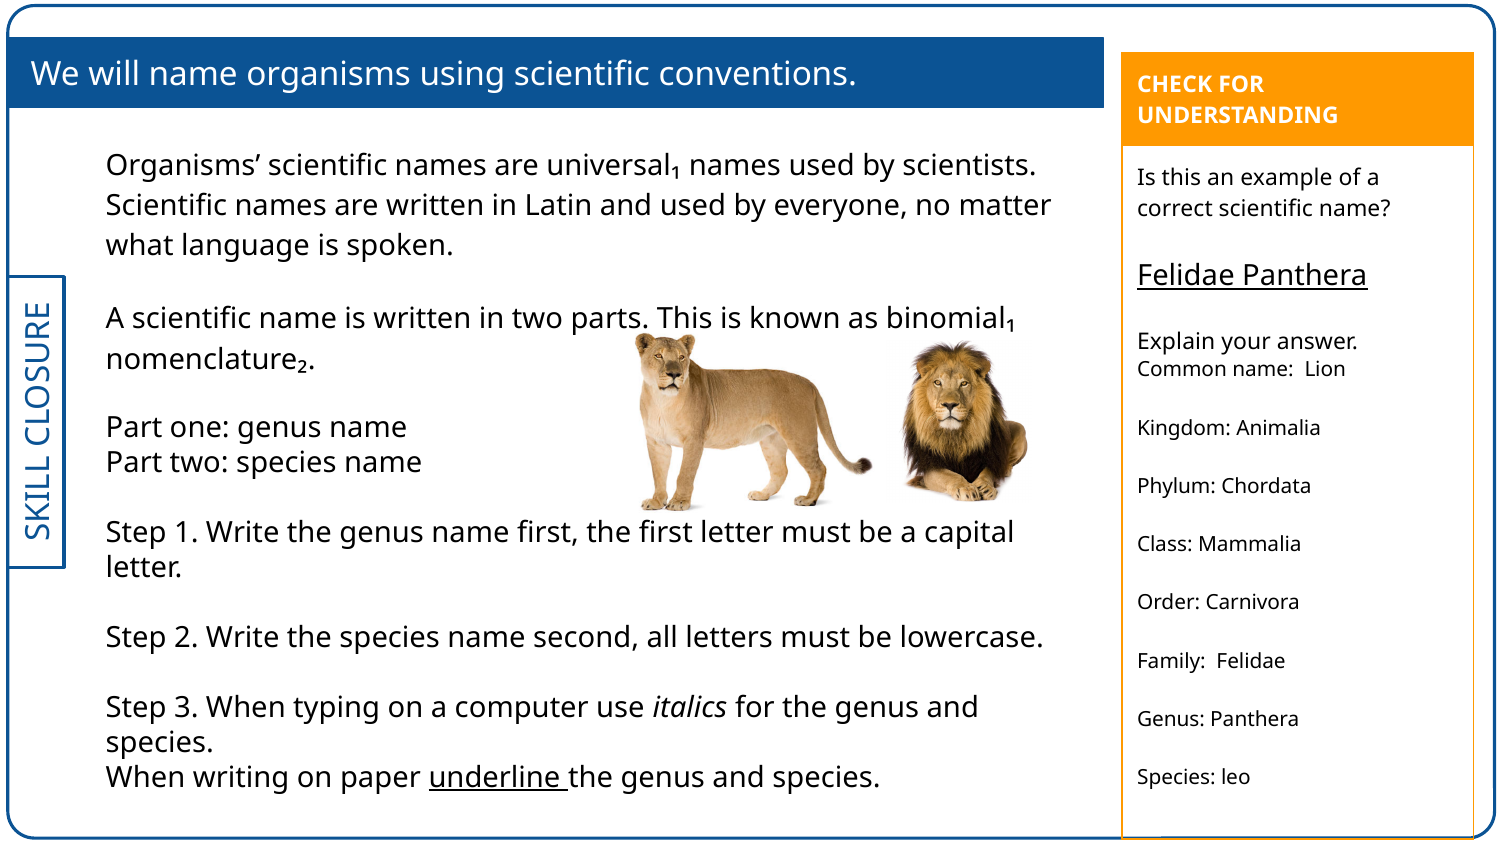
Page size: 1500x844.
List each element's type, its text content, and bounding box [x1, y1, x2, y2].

list Organisms’ scientific names are universal₁ names used by scientists. Scientific names are written in Latin and used by everyone, no matter what language is spoken. A scientific name is written in two parts. This is known as binomial₁ nomenclature₂. Part one: genus name Part two: species name Step 1. Write the genus name first, the first letter must be a capital letter. Step 2. Write the species name second, all letters must be lowercase. Step 3. When typing on a computer use italics for the genus and species. When writing on paper underline the genus and species. [90, 125, 1104, 807]
picture [622, 330, 878, 513]
table_header CHECK FOR UNDERSTANDING [1123, 54, 1473, 145]
subtitle We will name organisms using scientific conventions. [15, 43, 1097, 101]
table_cell Is this an example of a correct scientific name? Felidae Panthera Explain your answer. [1123, 146, 1473, 838]
picture [885, 340, 1032, 504]
text_box Common name: Lion Kingdom: Animalia Phylum: Chordata Class: Mammalia Order: Carnivora Family: Felidae Genus: Panthera Species: leo [1122, 340, 1447, 784]
